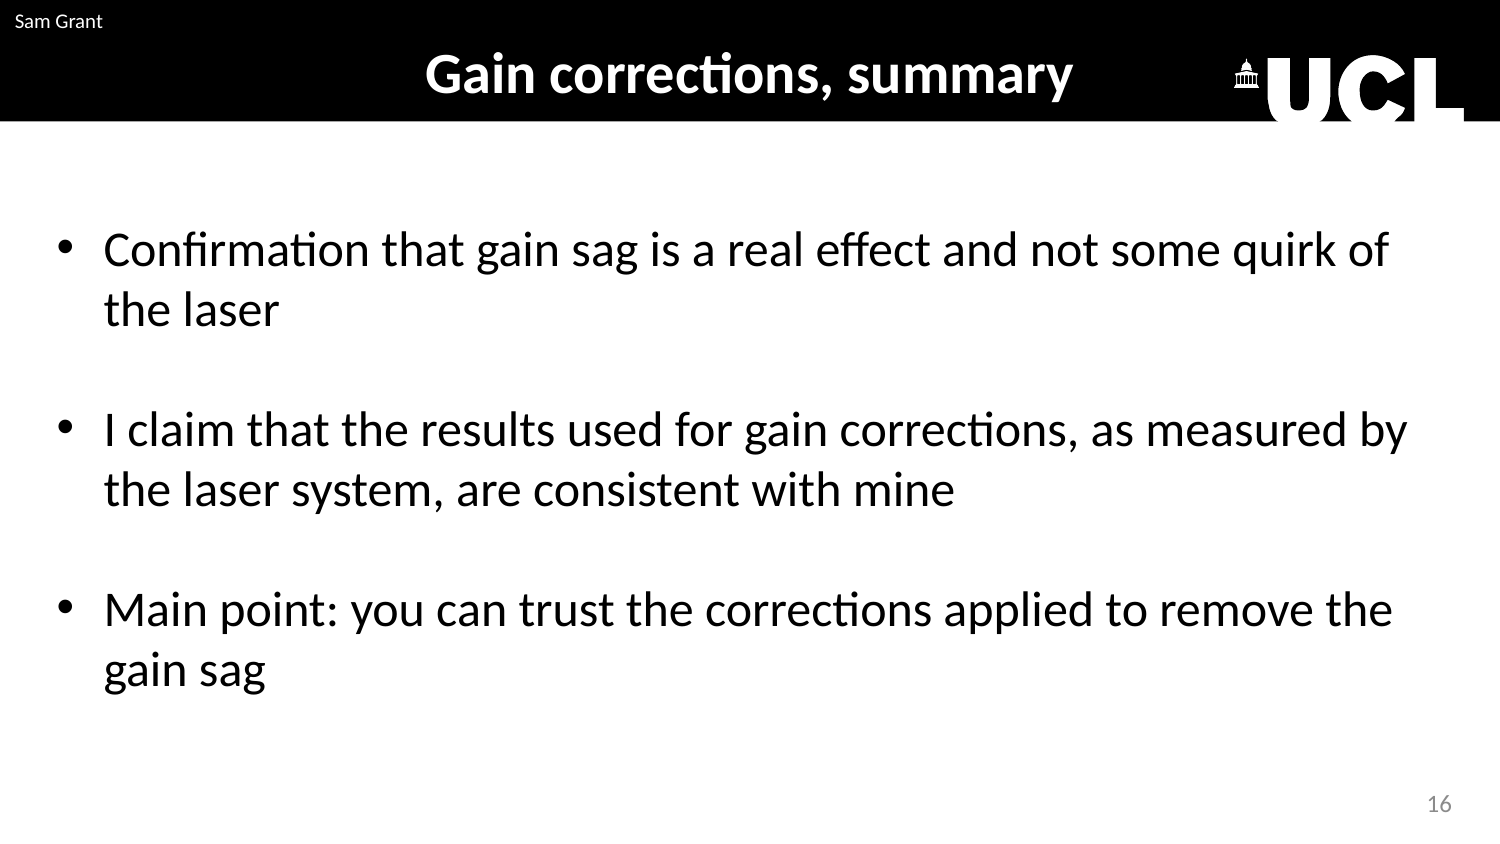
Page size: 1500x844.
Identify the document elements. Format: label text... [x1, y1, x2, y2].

text_box Gain corrections, summary [232, 28, 1268, 113]
text_box Confirmation that gain sag is a real effect and not some quirk of the laser I claim that the results used for gain corrections, as measured by the laser system, are consistent with mine Main point: you can trust the corrections applied to remove the gain sag [41, 208, 1477, 844]
